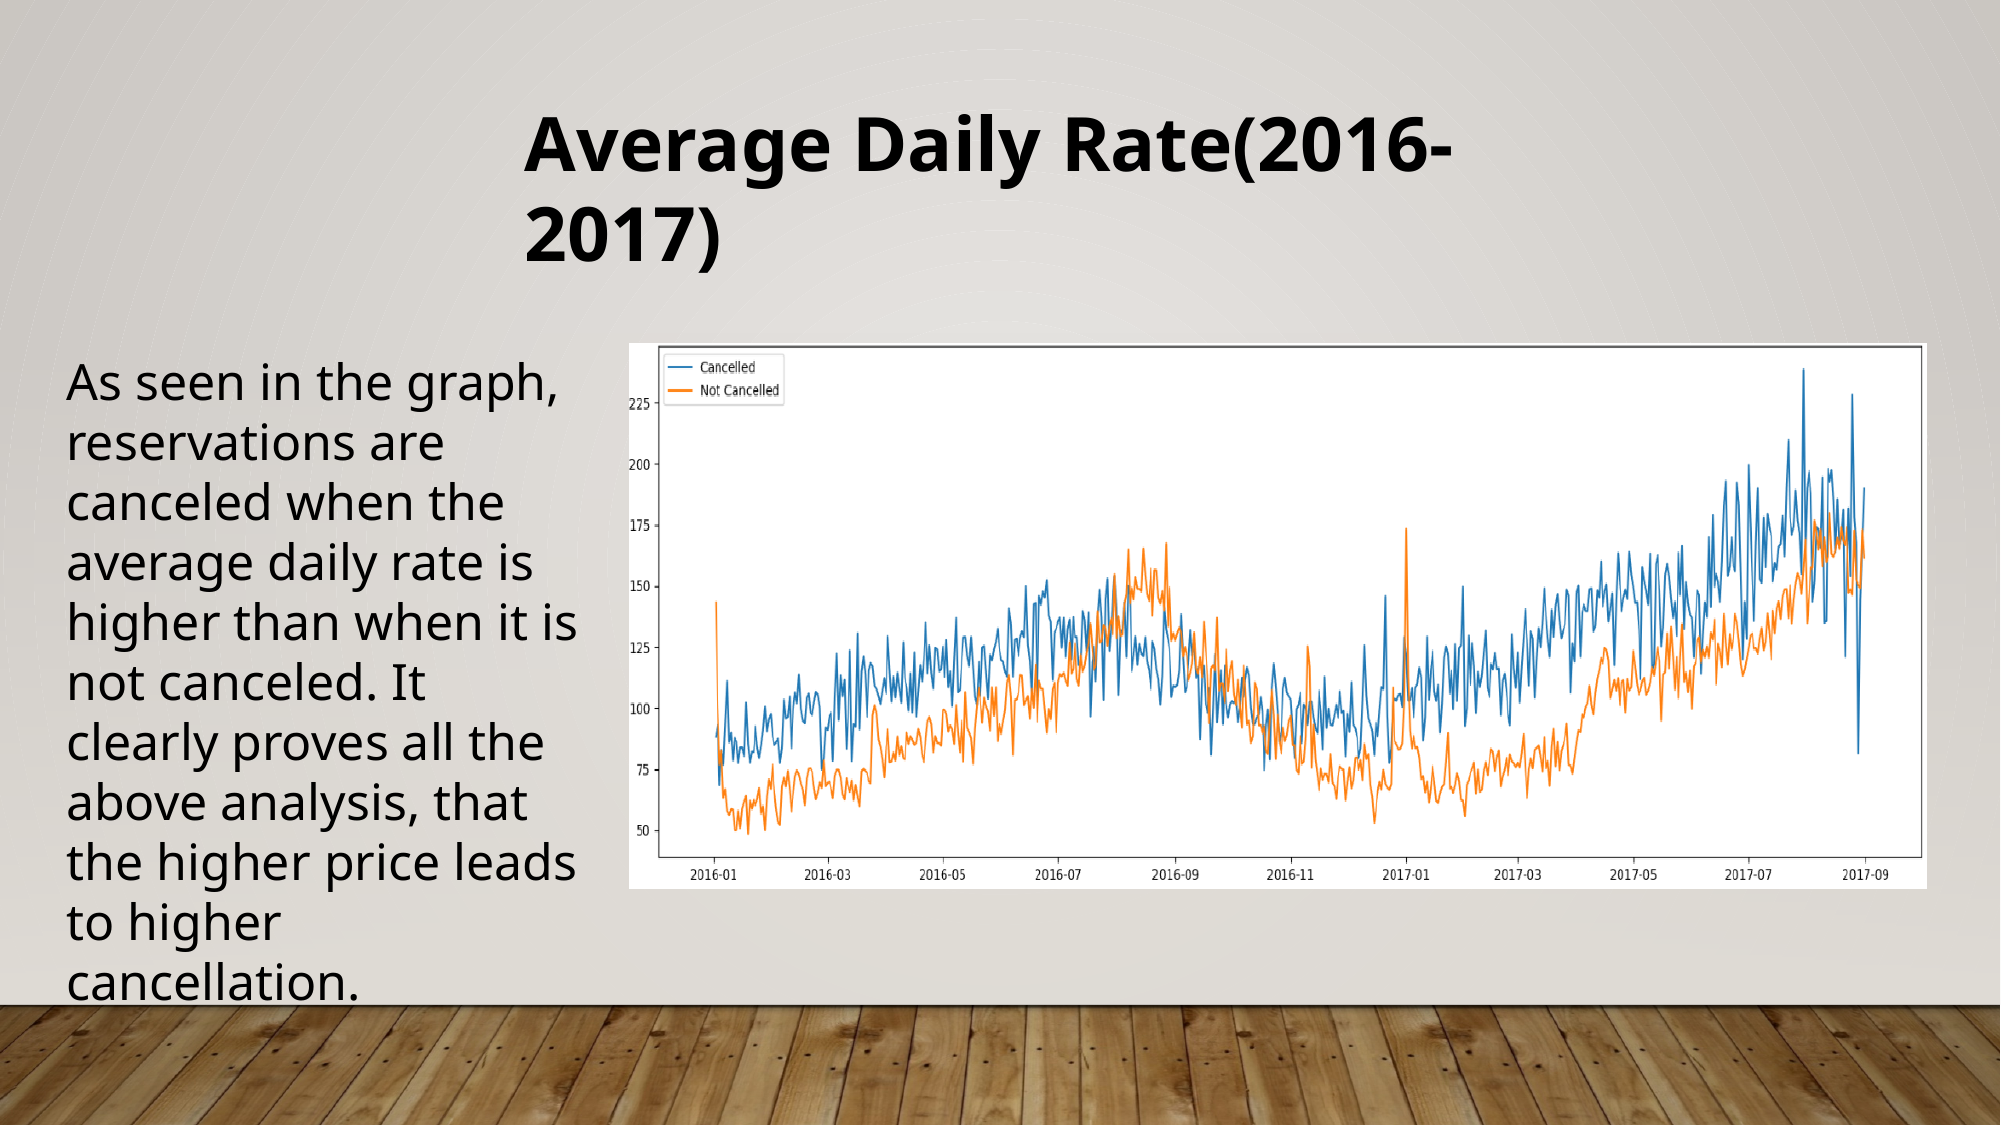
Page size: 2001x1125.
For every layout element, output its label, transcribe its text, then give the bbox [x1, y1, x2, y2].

text_box Average Daily Rate(2016-2017) [510, 88, 1490, 284]
picture [0, 1005, 2000, 1125]
text_box As seen in the graph, reservations are canceled when the average daily rate is higher than when it is not canceled. It clearly proves all the above analysis, that the higher price leads to higher cancellation. [51, 343, 602, 1018]
picture [628, 343, 1928, 889]
